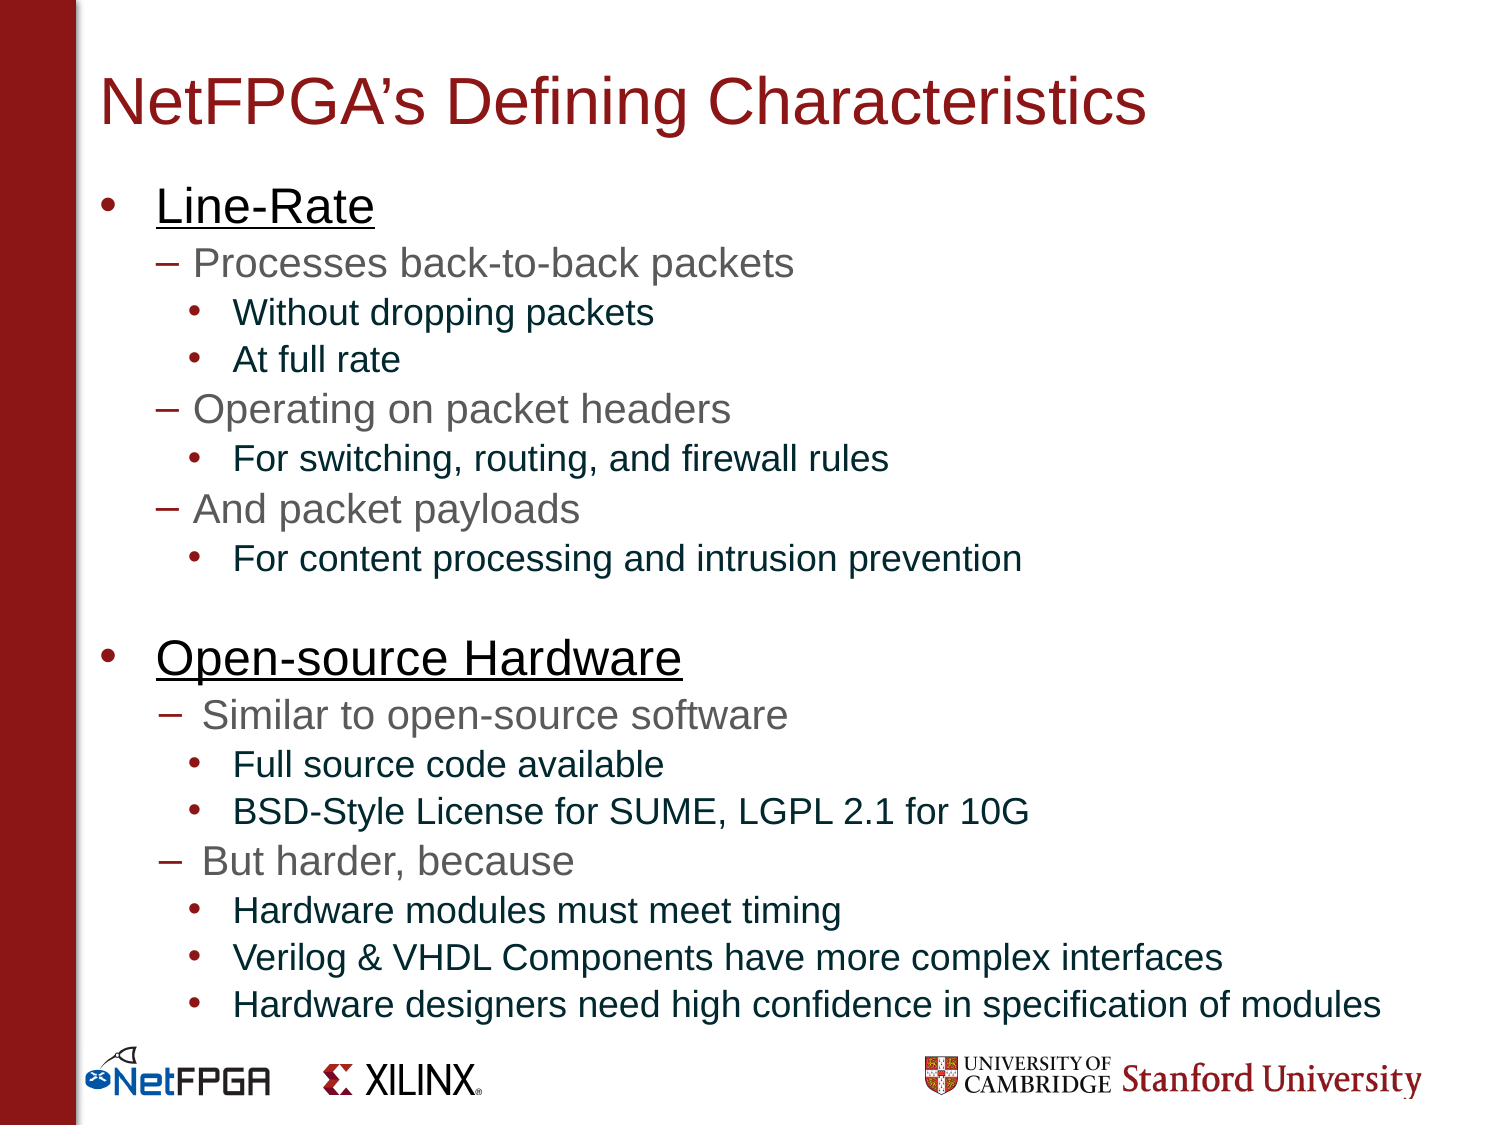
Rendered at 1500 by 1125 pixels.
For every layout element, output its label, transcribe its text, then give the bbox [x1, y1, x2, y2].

picture [323, 1064, 482, 1095]
picture [925, 1056, 1111, 1095]
list Line-Rate Processes back-to-back packets Without dropping packets At full rate Operating on packet headers For switching, routing, and firewall rules And packet payloads For content processing and intrusion prevention Open-source Hardware Similar to open-source software Full source code available BSD-Style License for SUME, LGPL 2.1 for 10G But harder, because Hardware modules must meet timing Verilog & VHDL Components have more complex interfaces Hardware designers need high confidence in specification of modules [99, 166, 1500, 1004]
picture [84, 1045, 273, 1099]
title NetFPGA’s Defining Characteristics [99, 38, 1364, 146]
